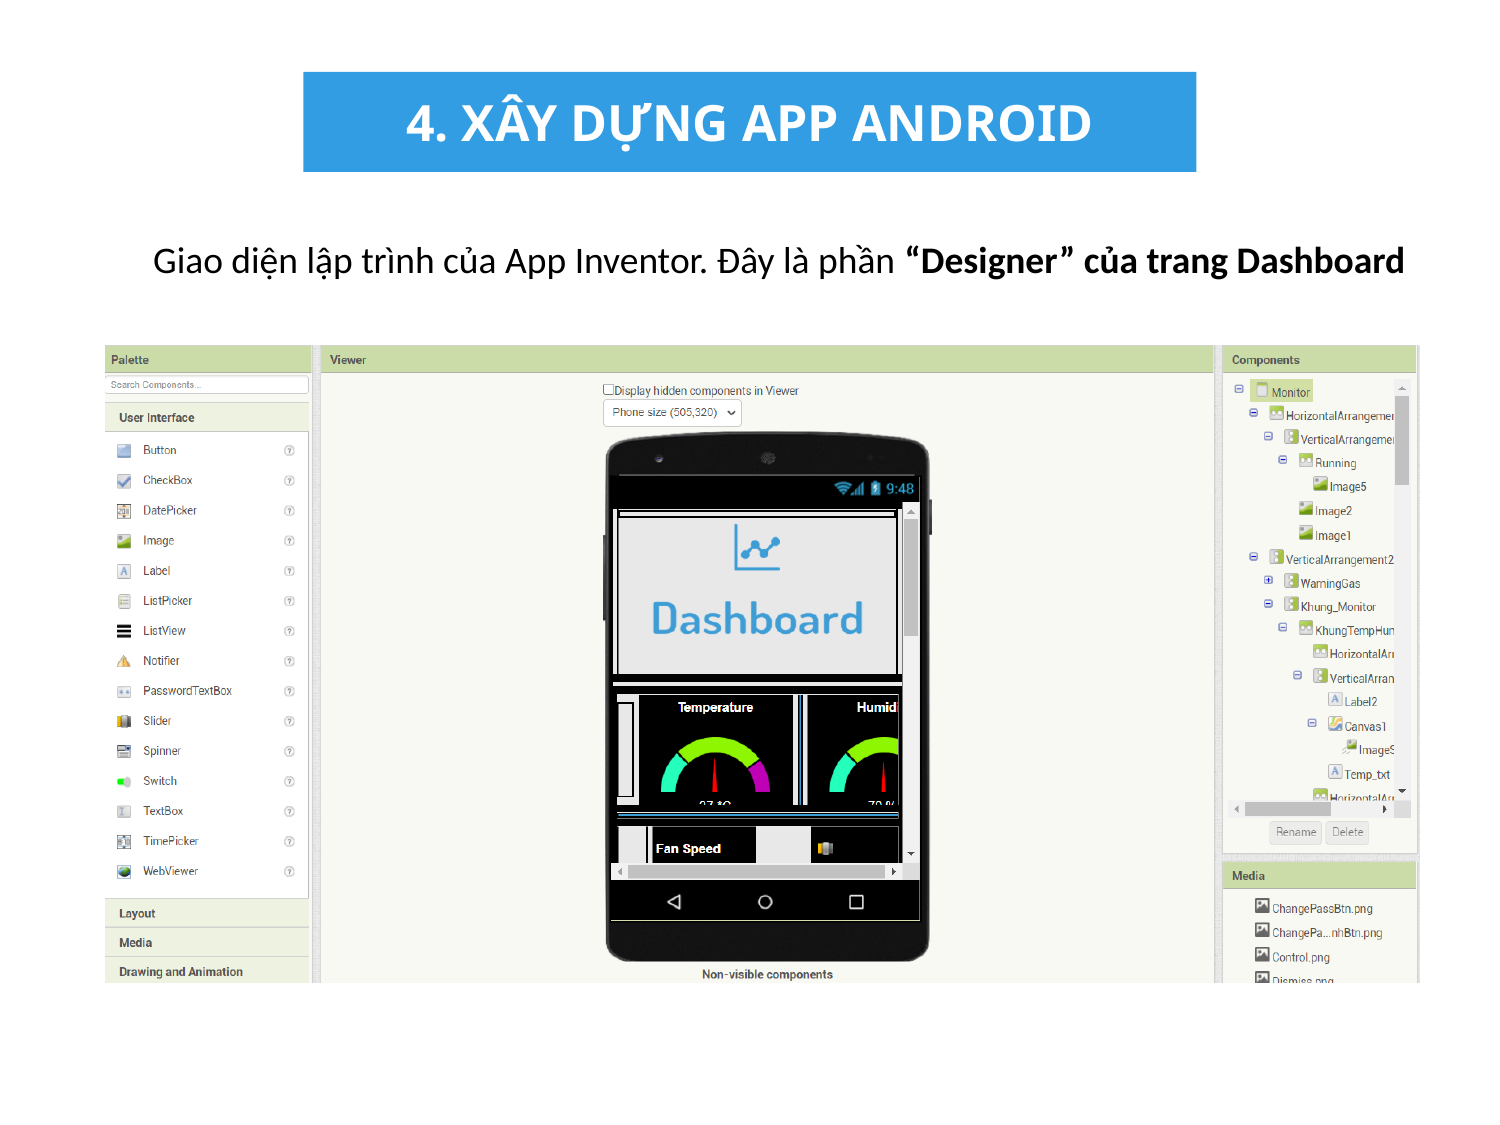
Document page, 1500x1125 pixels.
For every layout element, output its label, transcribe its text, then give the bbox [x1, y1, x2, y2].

text_box 4. XÂY DỰNG APP ANDROID [302, 71, 1197, 173]
text_box Giao diện lập trình của App Inventor. Đây là phần “Designer” của trang Dashboard [138, 228, 1465, 289]
picture [105, 345, 1420, 983]
